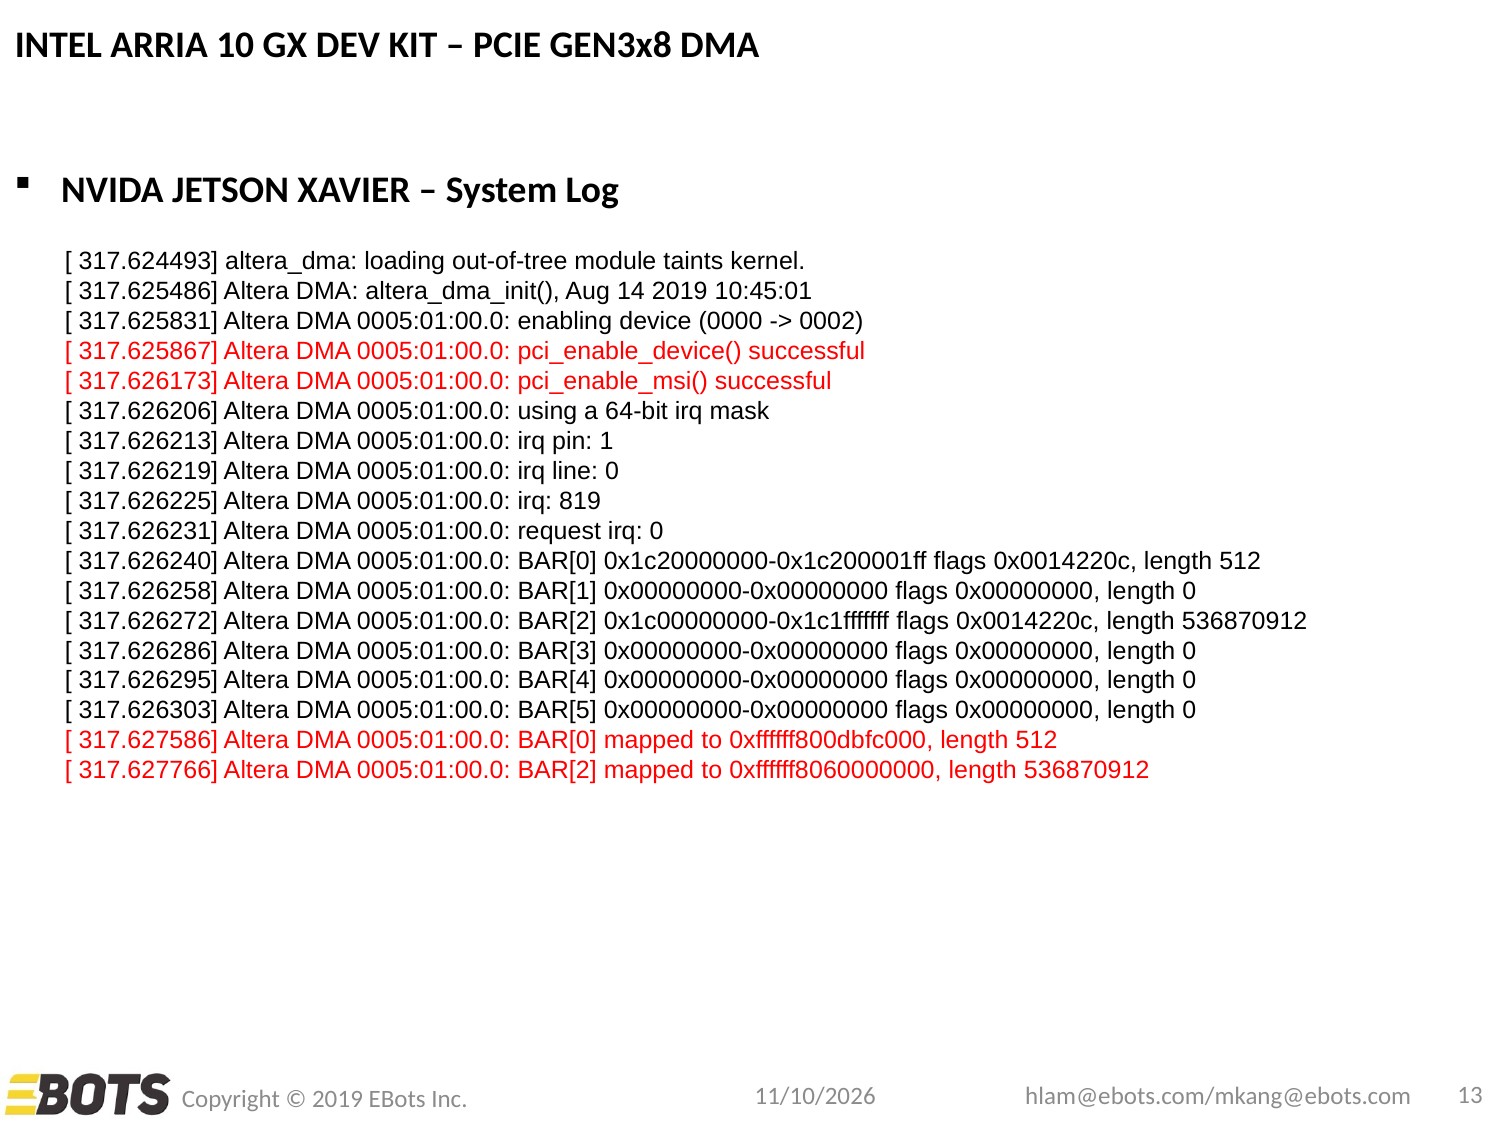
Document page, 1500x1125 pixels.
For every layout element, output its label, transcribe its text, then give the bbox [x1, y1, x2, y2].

text_box INTEL ARRIA 10 GX DEV KIT – PCIE GEN3x8 DMA [0, 12, 1500, 118]
picture [0, 1064, 175, 1123]
text_box NVIDA JETSON XAVIER – System Log [0, 157, 1500, 238]
text_box [ 317.624493] altera_dma: loading out-of-tree module taints kernel. [ 317.625486] Altera DMA: altera_dma_init(), Aug 14 2019 10:45:01 [ 317.625831] Altera DMA 0005:01:00.0: enabling device (0000 -> 0002) [ 317.625867] Altera DMA 0005:01:00.0: pci_enable_device() successful [ 317.626173] Altera DMA 0005:01:00.0: pci_enable_msi() successful [ 317.626206] Altera DMA 0005:01:00.0: using a 64-bit irq mask [ 317.626213] Altera DMA 0005:01:00.0: irq pin: 1 [ 317.626219] Altera DMA 0005:01:00.0: irq line: 0 [ 317.626225] Altera DMA 0005:01:00.0: irq: 819 [ 317.626231] Altera DMA 0005:01:00.0: request irq: 0 [ 317.626240] Altera DMA 0005:01:00.0: BAR[0] 0x1c20000000-0x1c200001ff flags 0x0014220c, length 512 [ 317.626258] Altera DMA 0005:01:00.0: BAR[1] 0x00000000-0x00000000 flags 0x00000000, length 0 [ 317.626272] Altera DMA 0005:01:00.0: BAR[2] 0x1c00000000-0x1c1fffffff flags 0x0014220c, length 536870912 [ 317.626286] Altera DMA 0005:01:00.0: BAR[3] 0x00000000-0x00000000 flags 0x00000000, length 0 [ 317.626295] Altera DMA 0005:01:00.0: BAR[4] 0x00000000-0x00000000 flags 0x00000000, length 0 [ 317.626303] Altera DMA 0005:01:00.0: BAR[5] 0x00000000-0x00000000 flags 0x00000000, length 0 [ 317.627586] Altera DMA 0005:01:00.0: BAR[0] mapped to 0xffffff800dbfc000, length 512 [ 317.627766] Altera DMA 0005:01:00.0: BAR[2] mapped to 0xffffff8060000000, length 536870912 [50, 237, 1450, 792]
text_box 13 [1147, 1063, 1498, 1124]
text_box 10/7/2019 [640, 1065, 991, 1125]
text_box Copyright © 2019 EBots Inc. [179, 1067, 513, 1125]
text_box hlam@ebots.com/mkang@ebots.com [999, 1065, 1438, 1125]
